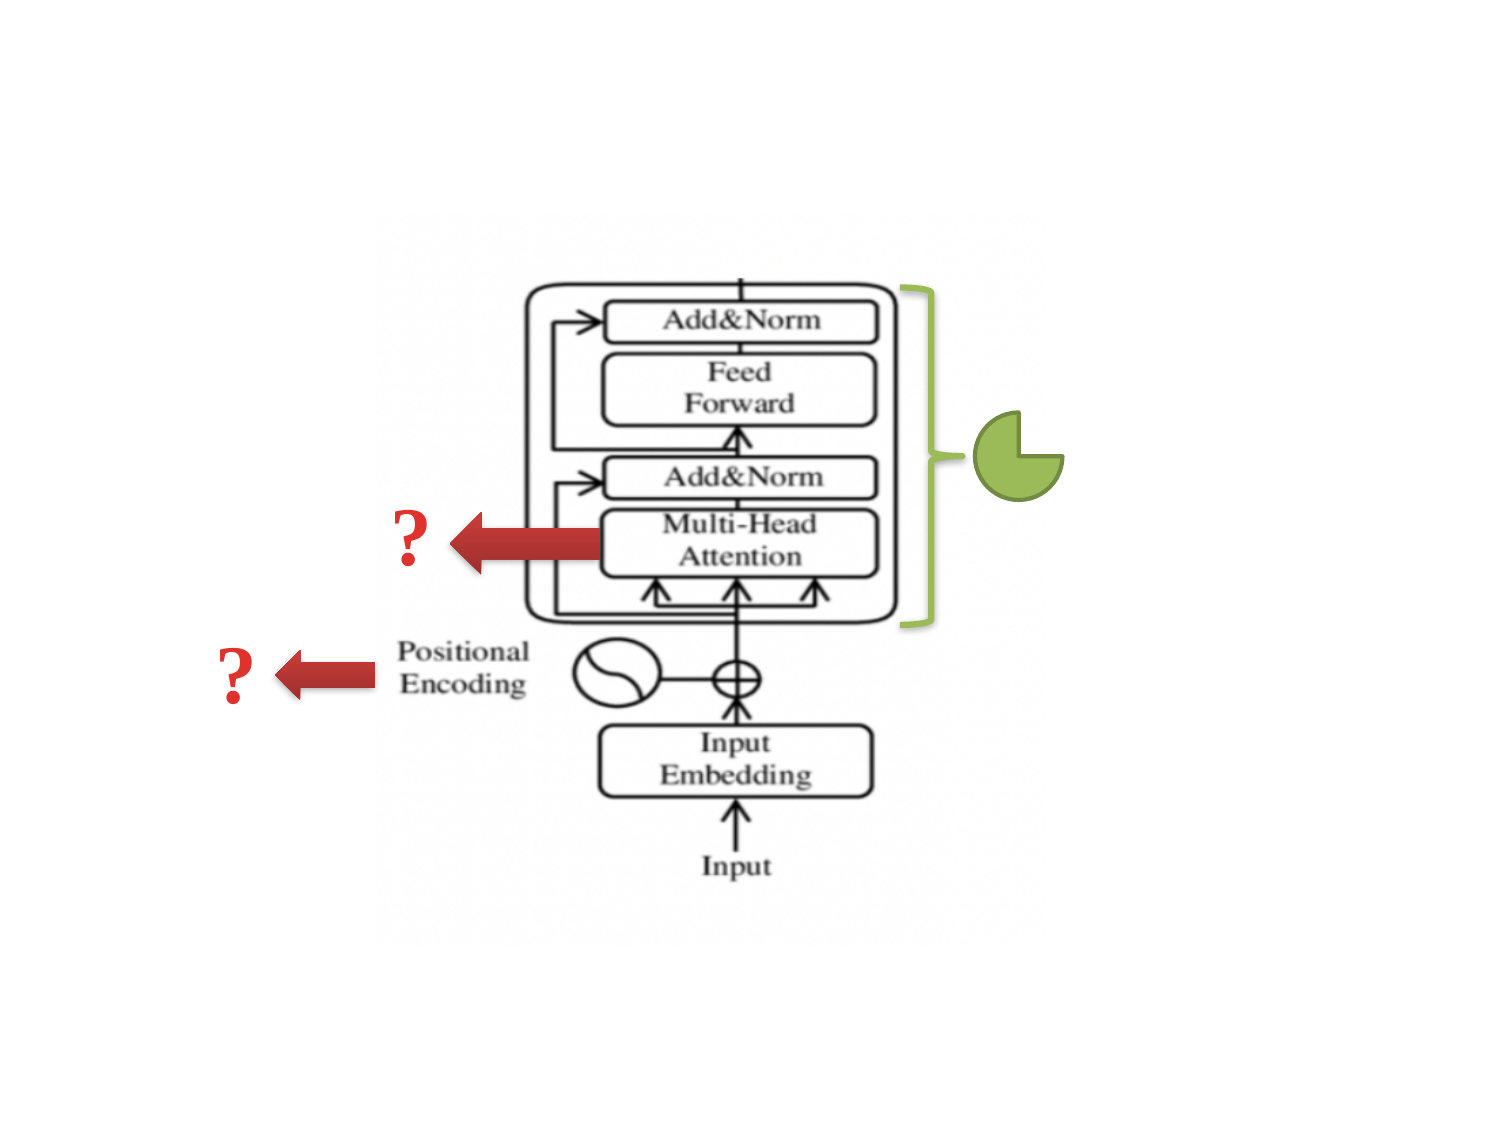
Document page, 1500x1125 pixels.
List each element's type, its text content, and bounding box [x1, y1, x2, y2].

text_box [1049, 454, 1065, 491]
text_box ? [200, 612, 273, 728]
text_box [275, 650, 369, 701]
picture [374, 212, 1046, 947]
